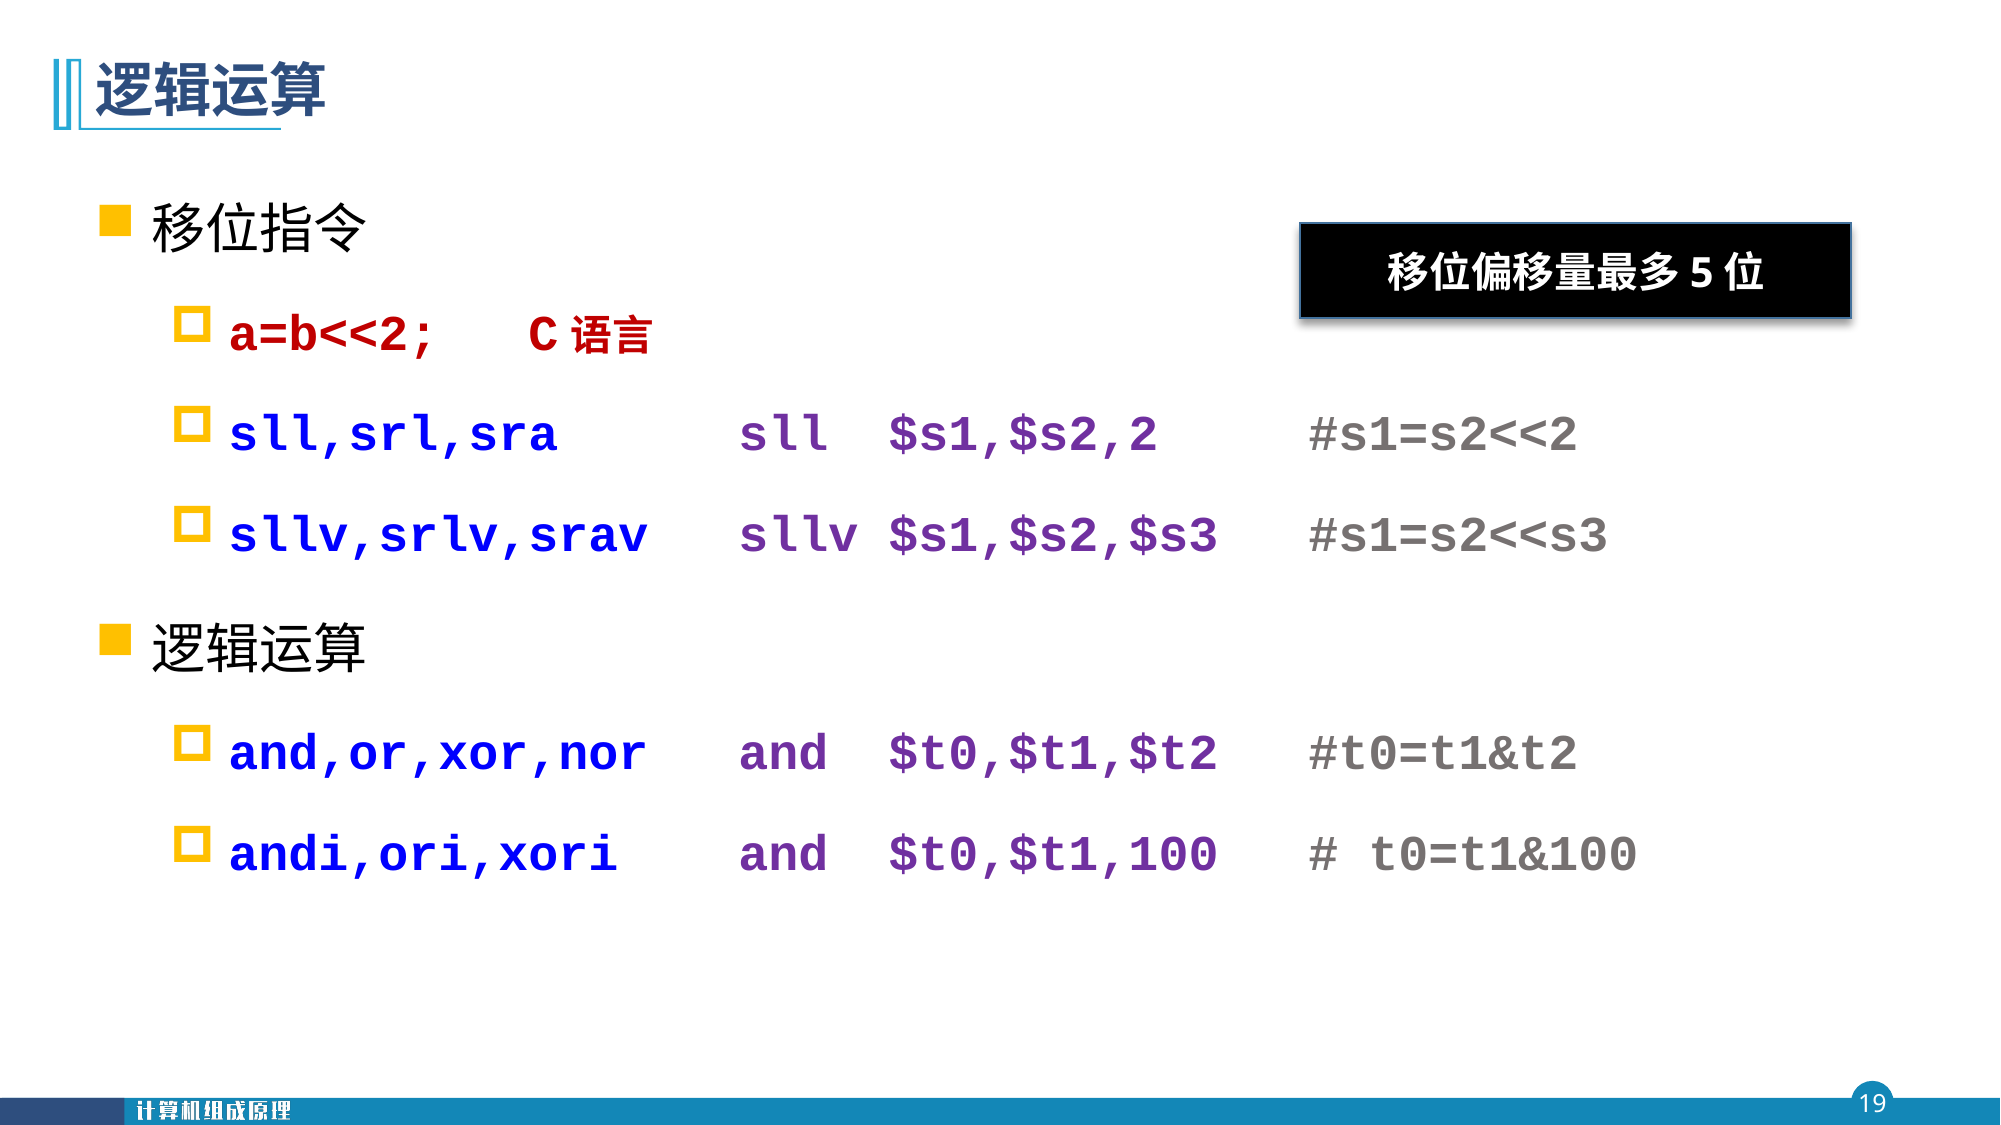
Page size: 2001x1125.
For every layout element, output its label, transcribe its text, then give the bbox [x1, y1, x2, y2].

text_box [1299, 223, 1851, 319]
list 移位指令 a=b<<2; C语言 sll,srl,sra sll $s1,$s2,2 #s1=s2<<2 sllv,srlv,srav sllv $s1,$s2,$s3 #s1=s2<<s3 逻辑运算 and,or,xor,nor and $t0,$t1,$t2 #t0=t1&t2 andi,ori,xori and $t0,$t1,100 # t0=t1&100 [80, 154, 2000, 1080]
title 逻辑运算 [80, 42, 1805, 144]
